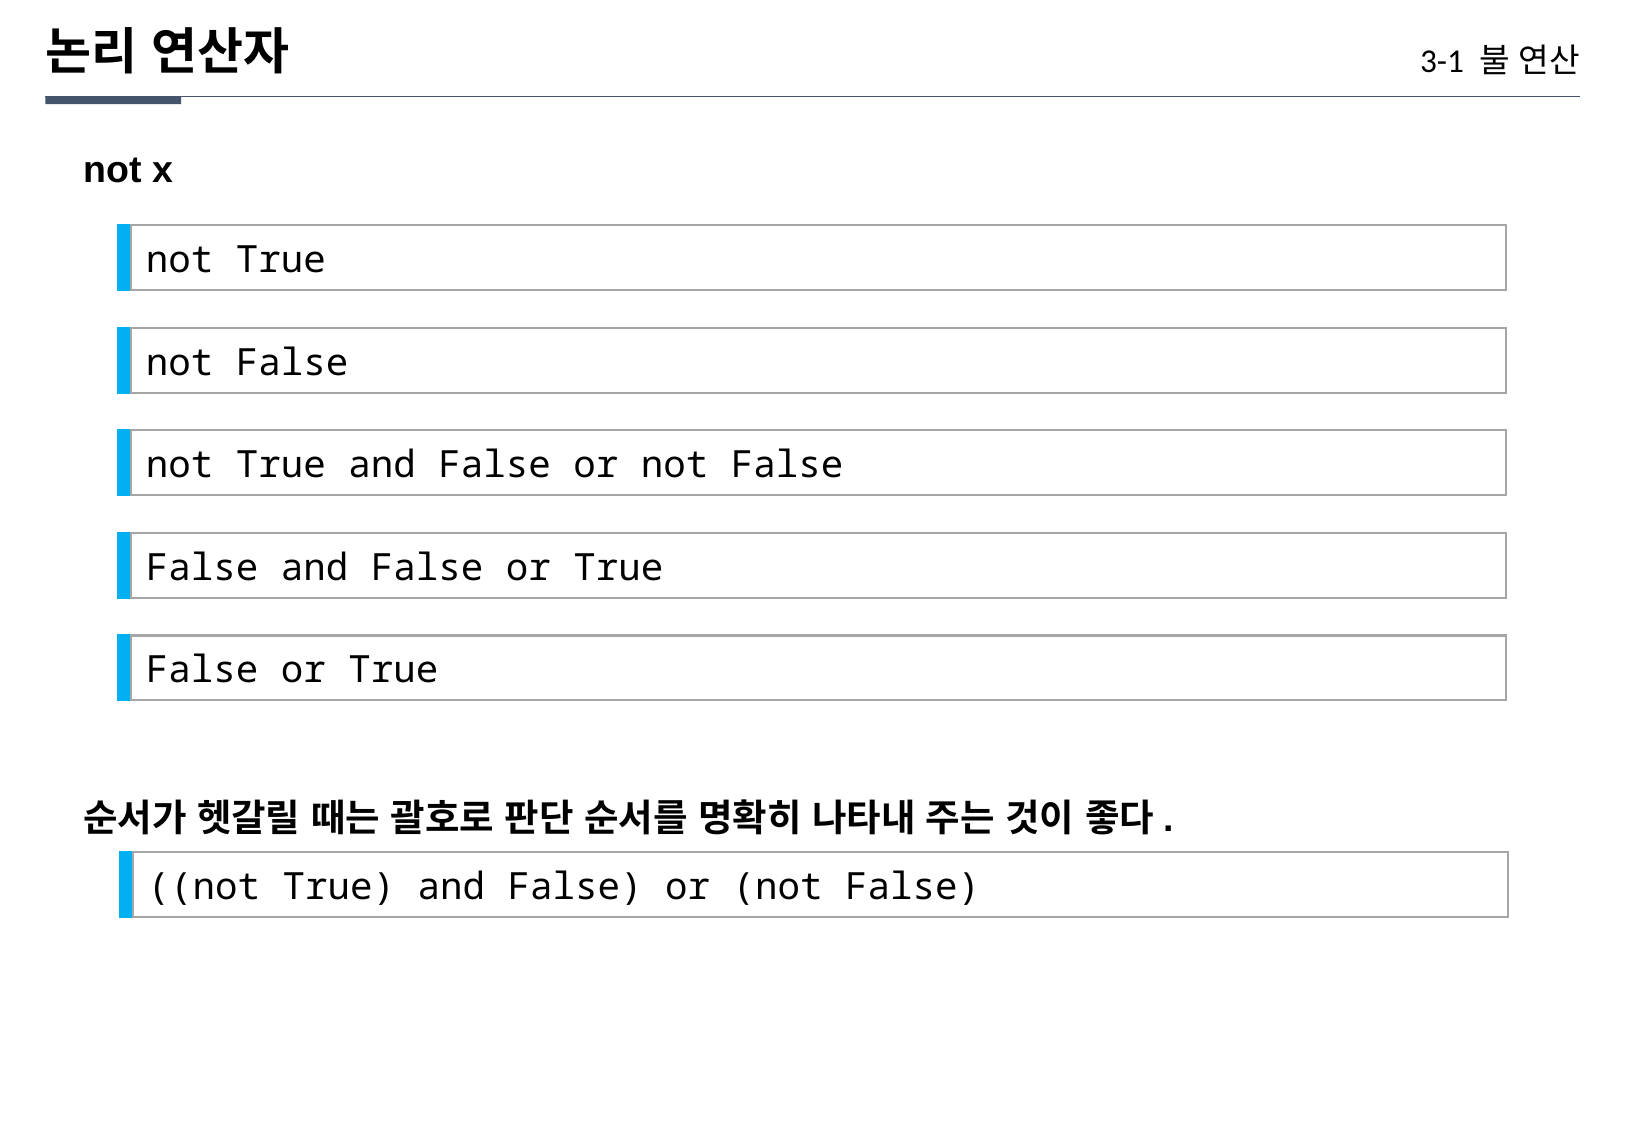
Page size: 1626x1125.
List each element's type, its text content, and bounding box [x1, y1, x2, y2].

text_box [118, 635, 1507, 701]
list 논리 연산자 [45, 26, 965, 82]
list 3-1 불 연산 [1038, 43, 1581, 81]
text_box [118, 327, 1507, 393]
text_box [118, 430, 1507, 496]
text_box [120, 851, 1509, 917]
text_box 순서가 헷갈릴 때는 괄호로 판단 순서를 명확히 나타내 주는 것이 좋다. [68, 786, 1504, 847]
text_box not x [68, 137, 1504, 198]
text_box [118, 532, 1507, 598]
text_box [118, 225, 1507, 291]
